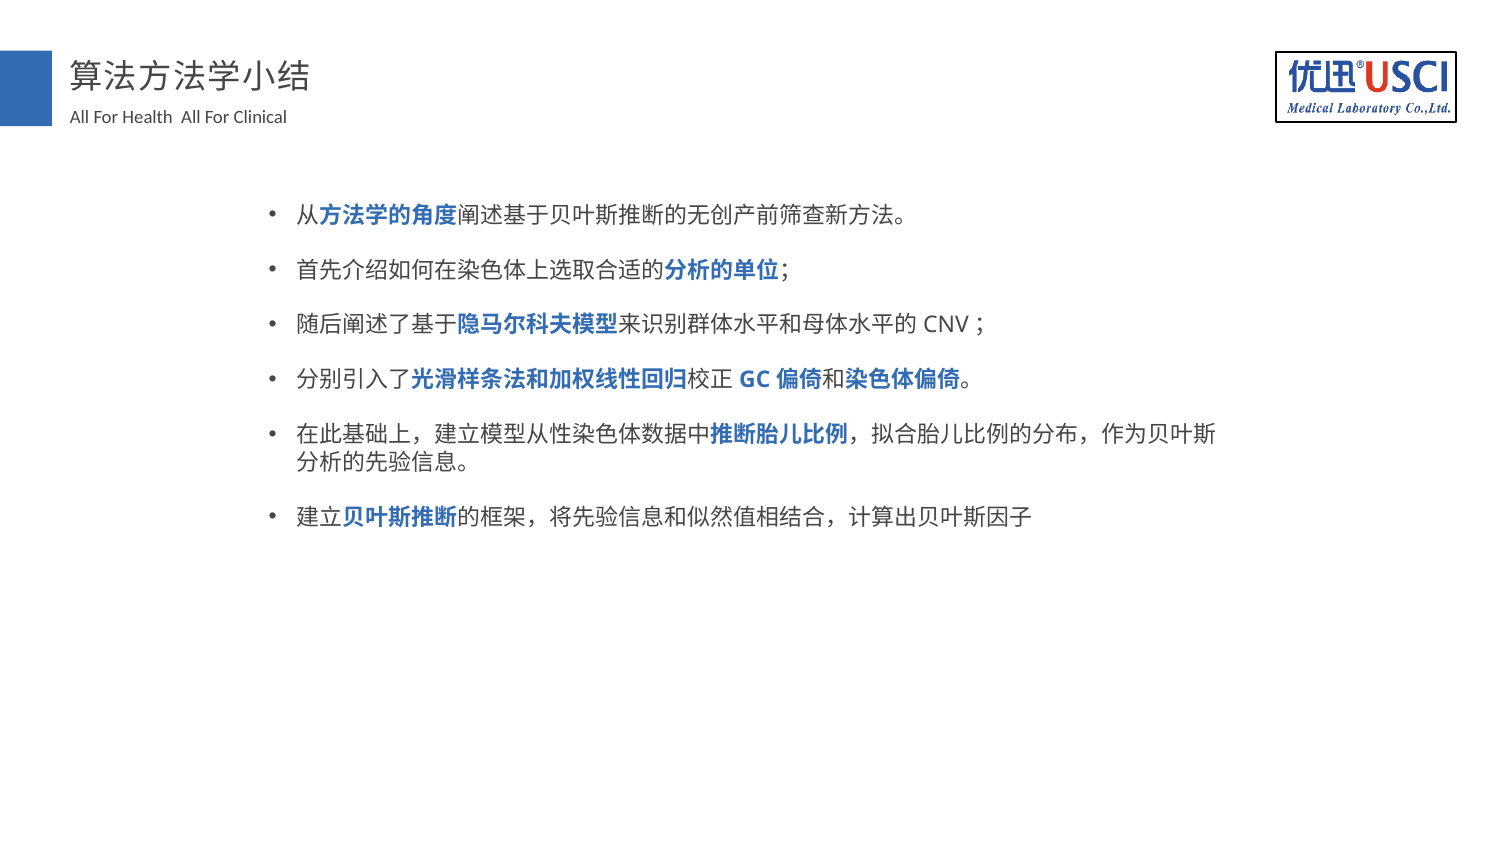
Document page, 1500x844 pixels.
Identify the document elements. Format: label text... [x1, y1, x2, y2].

text_box All For Health All For Clinical [55, 97, 303, 135]
text_box 从方法学的角度阐述基于贝叶斯推断的无创产前筛查新方法。 首先介绍如何在染色体上选取合适的分析的单位； 随后阐述了基于隐马尔科夫模型来识别群体水平和母体水平的CNV； 分别引入了光滑样条法和加权线性回归校正GC偏倚和染色体偏倚。 在此基础上，建立模型从性染色体数据中推断胎儿比例，拟合胎儿比例的分布，作为贝叶斯分析的先验信息。 建立贝叶斯推断的框架，将先验信息和似然值相结合，计算出贝叶斯因子 [253, 192, 1248, 592]
picture [1277, 53, 1455, 121]
text_box [0, 49, 54, 128]
text_box 算法方法学小结 [54, 48, 326, 143]
